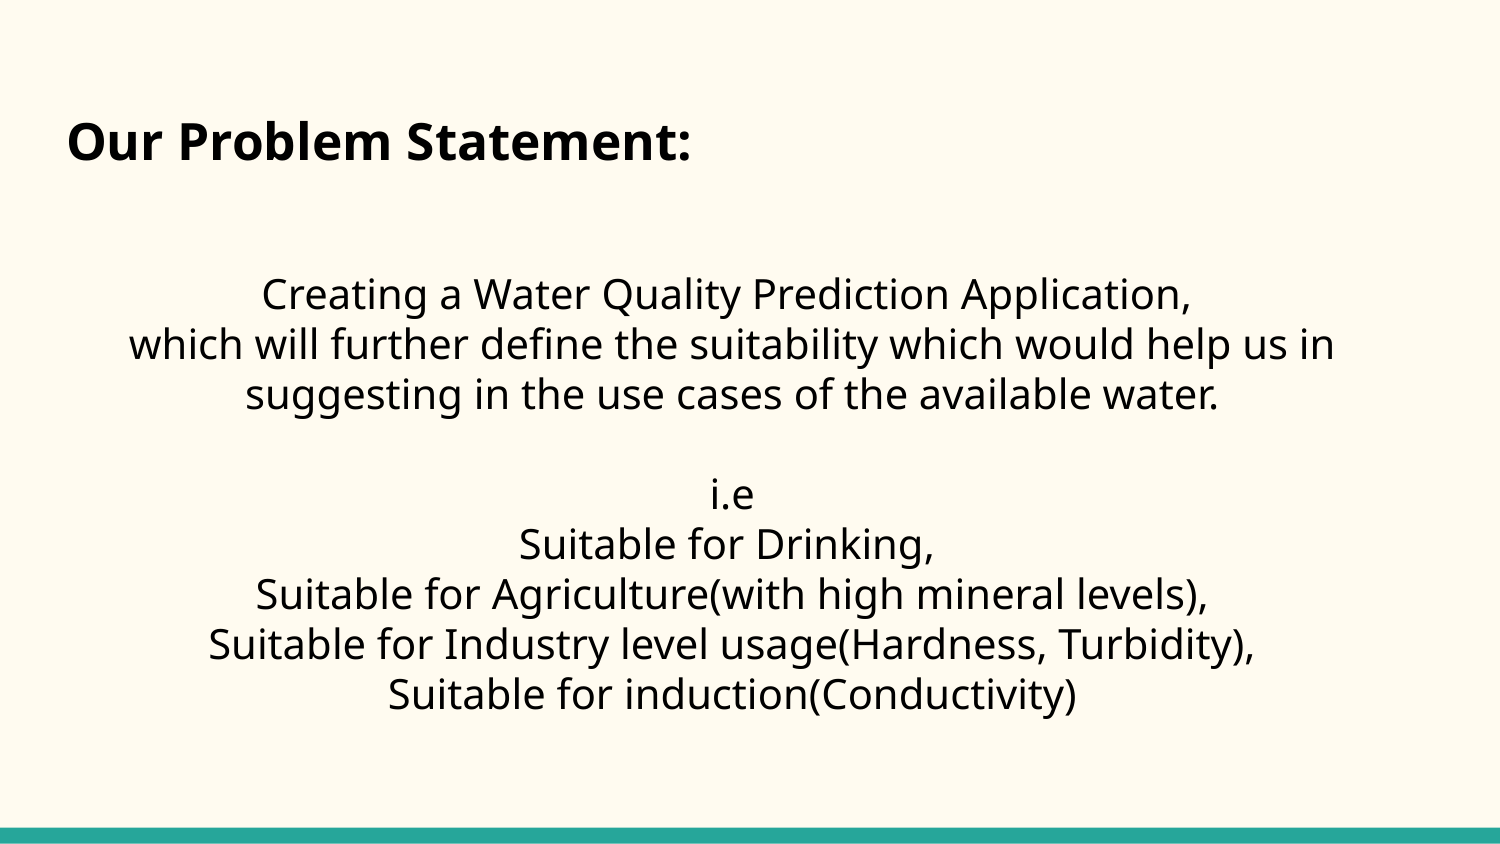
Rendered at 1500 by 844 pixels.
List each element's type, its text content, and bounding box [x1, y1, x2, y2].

title Our Problem Statement: [51, 90, 1449, 191]
text_box Creating a Water Quality Prediction Application, which will further define the suitability which would help us in suggesting in the use cases of the available water. i.e Suitable for Drinking, Suitable for Agriculture(with high mineral levels), Suitable for Industry level usage(Hardness, Turbidity), Suitable for induction(Conductivity) [63, 252, 1402, 733]
